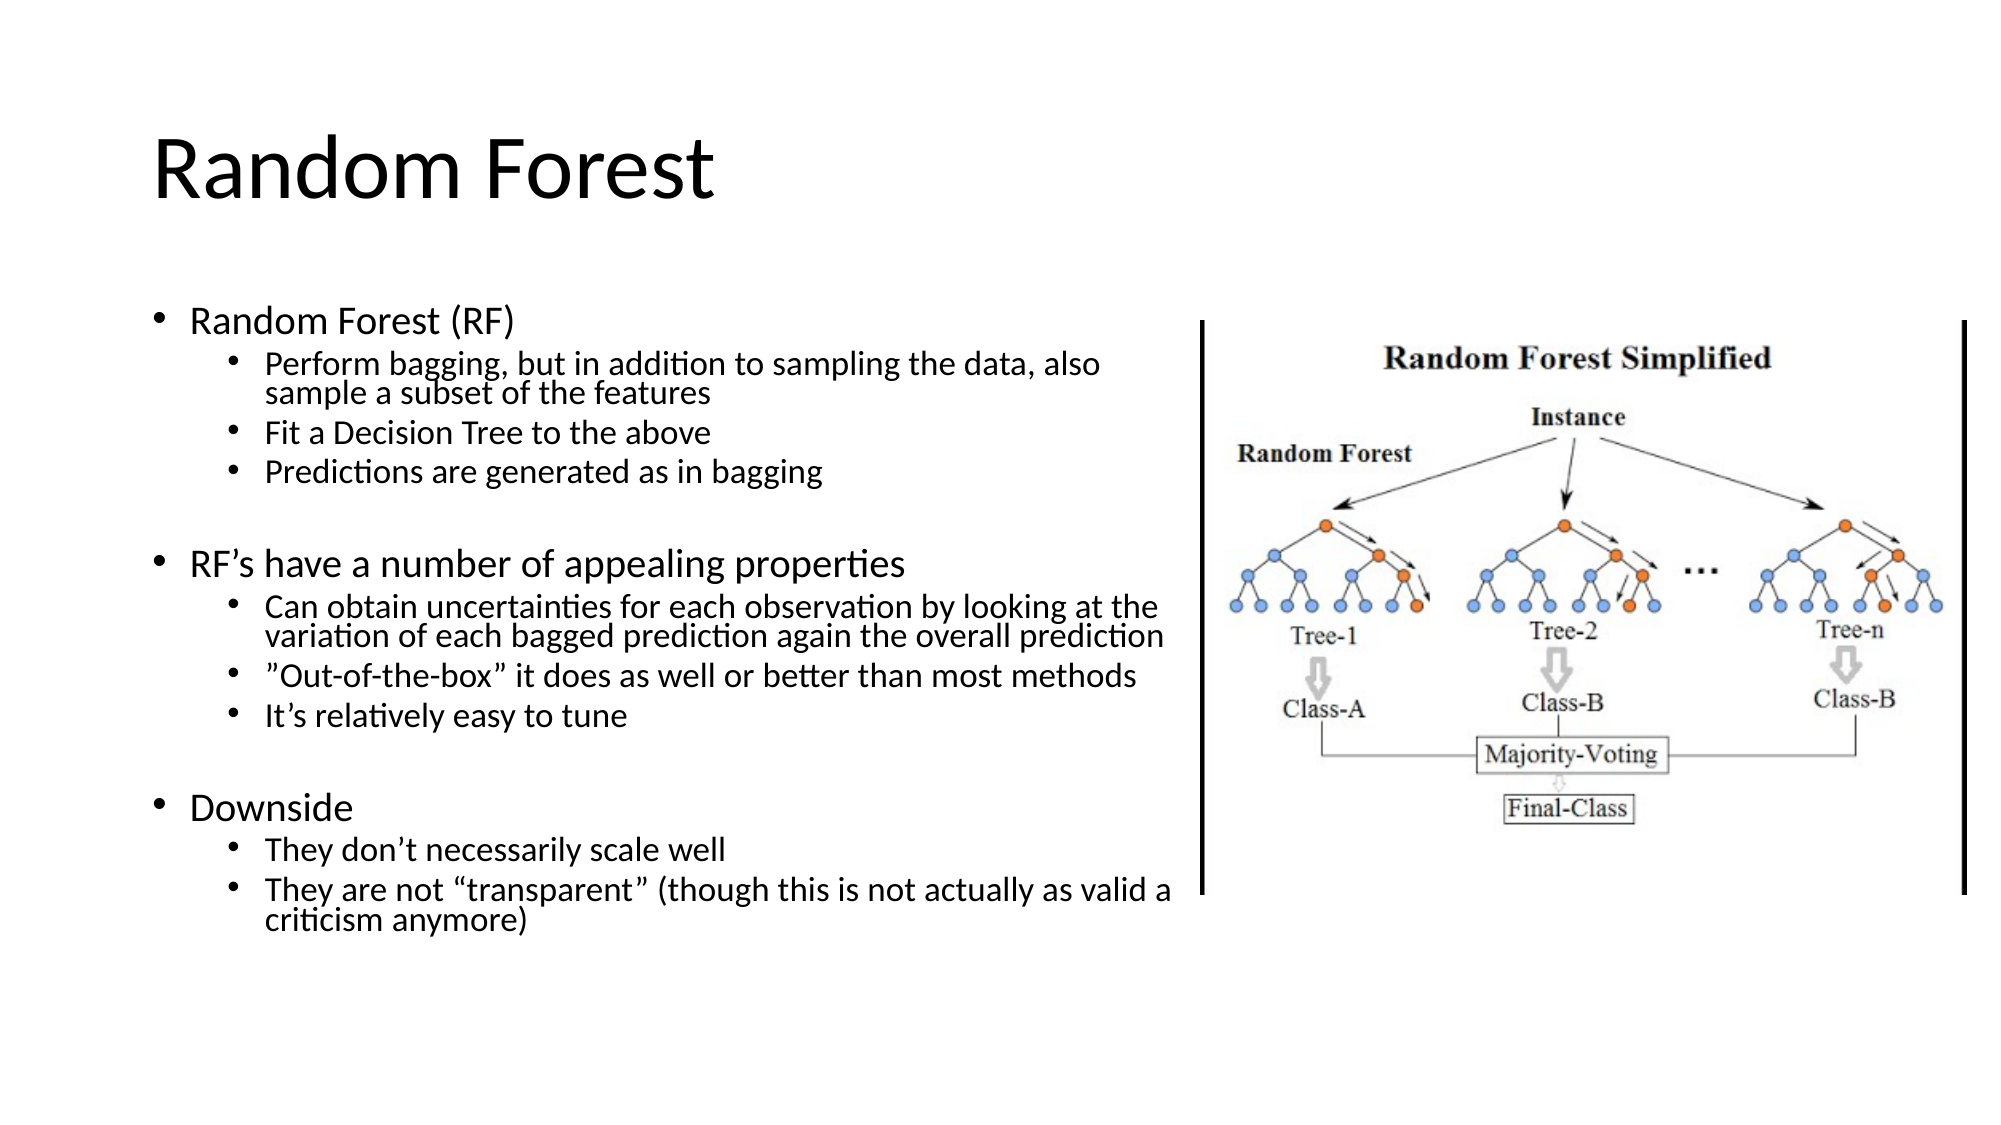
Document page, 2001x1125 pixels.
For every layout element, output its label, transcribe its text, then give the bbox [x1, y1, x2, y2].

title Random Forest [137, 59, 1863, 278]
list Random Forest (RF) Perform bagging, but in addition to sampling the data, also sample a subset of the features Fit a Decision Tree to the above Predictions are generated as in bagging RF’s have a number of appealing properties Can obtain uncertainties for each observation by looking at the variation of each bagged prediction again the overall prediction ”Out-of-the-box” it does as well or better than most methods It’s relatively easy to tune Downside They don’t necessarily scale well They are not “transparent” (though this is not actually as valid a criticism anymore) [137, 299, 1226, 1014]
picture [1200, 320, 1968, 896]
